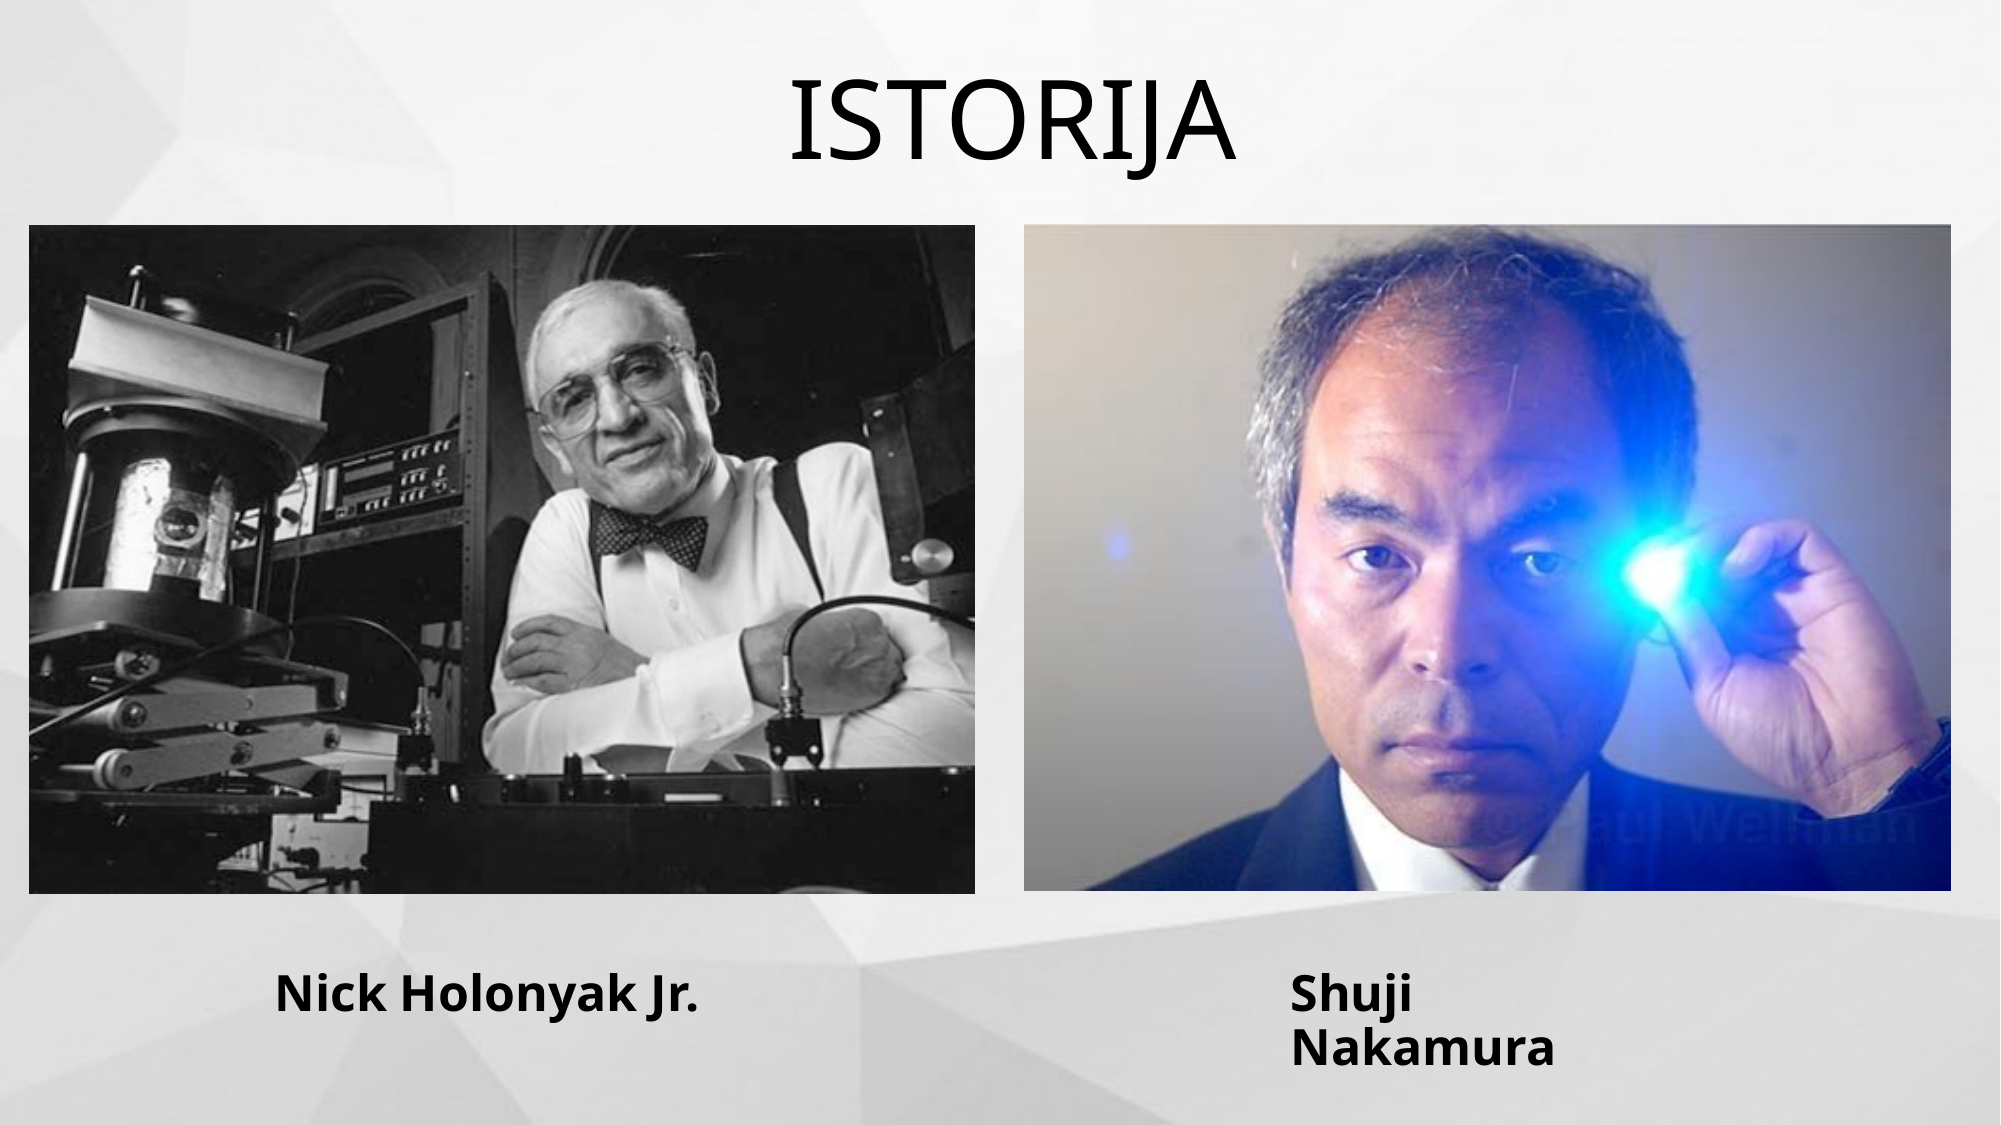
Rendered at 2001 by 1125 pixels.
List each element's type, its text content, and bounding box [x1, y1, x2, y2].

text_box ISTORIJA [773, 57, 1261, 199]
list Nick Holonyak Jr. [259, 960, 747, 1102]
picture [0, 0, 2001, 1125]
text_box Shuji Nakamura [1275, 960, 1703, 1102]
